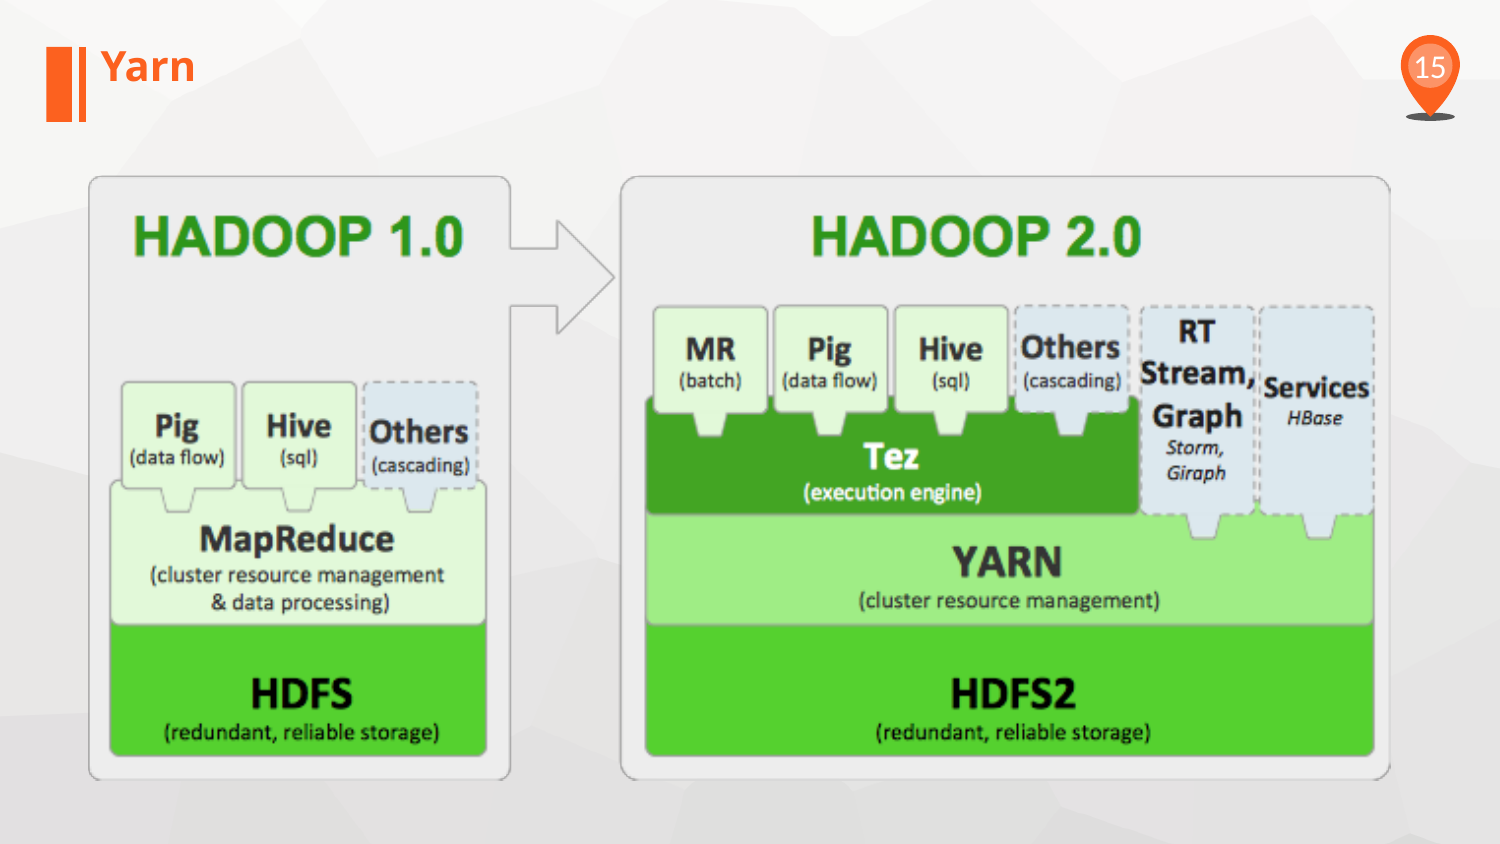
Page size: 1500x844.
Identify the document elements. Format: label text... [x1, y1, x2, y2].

text_box [44, 45, 74, 124]
text_box Yarn [85, 32, 212, 97]
slide_number 15 [1254, 42, 1500, 88]
picture [0, 0, 1500, 844]
